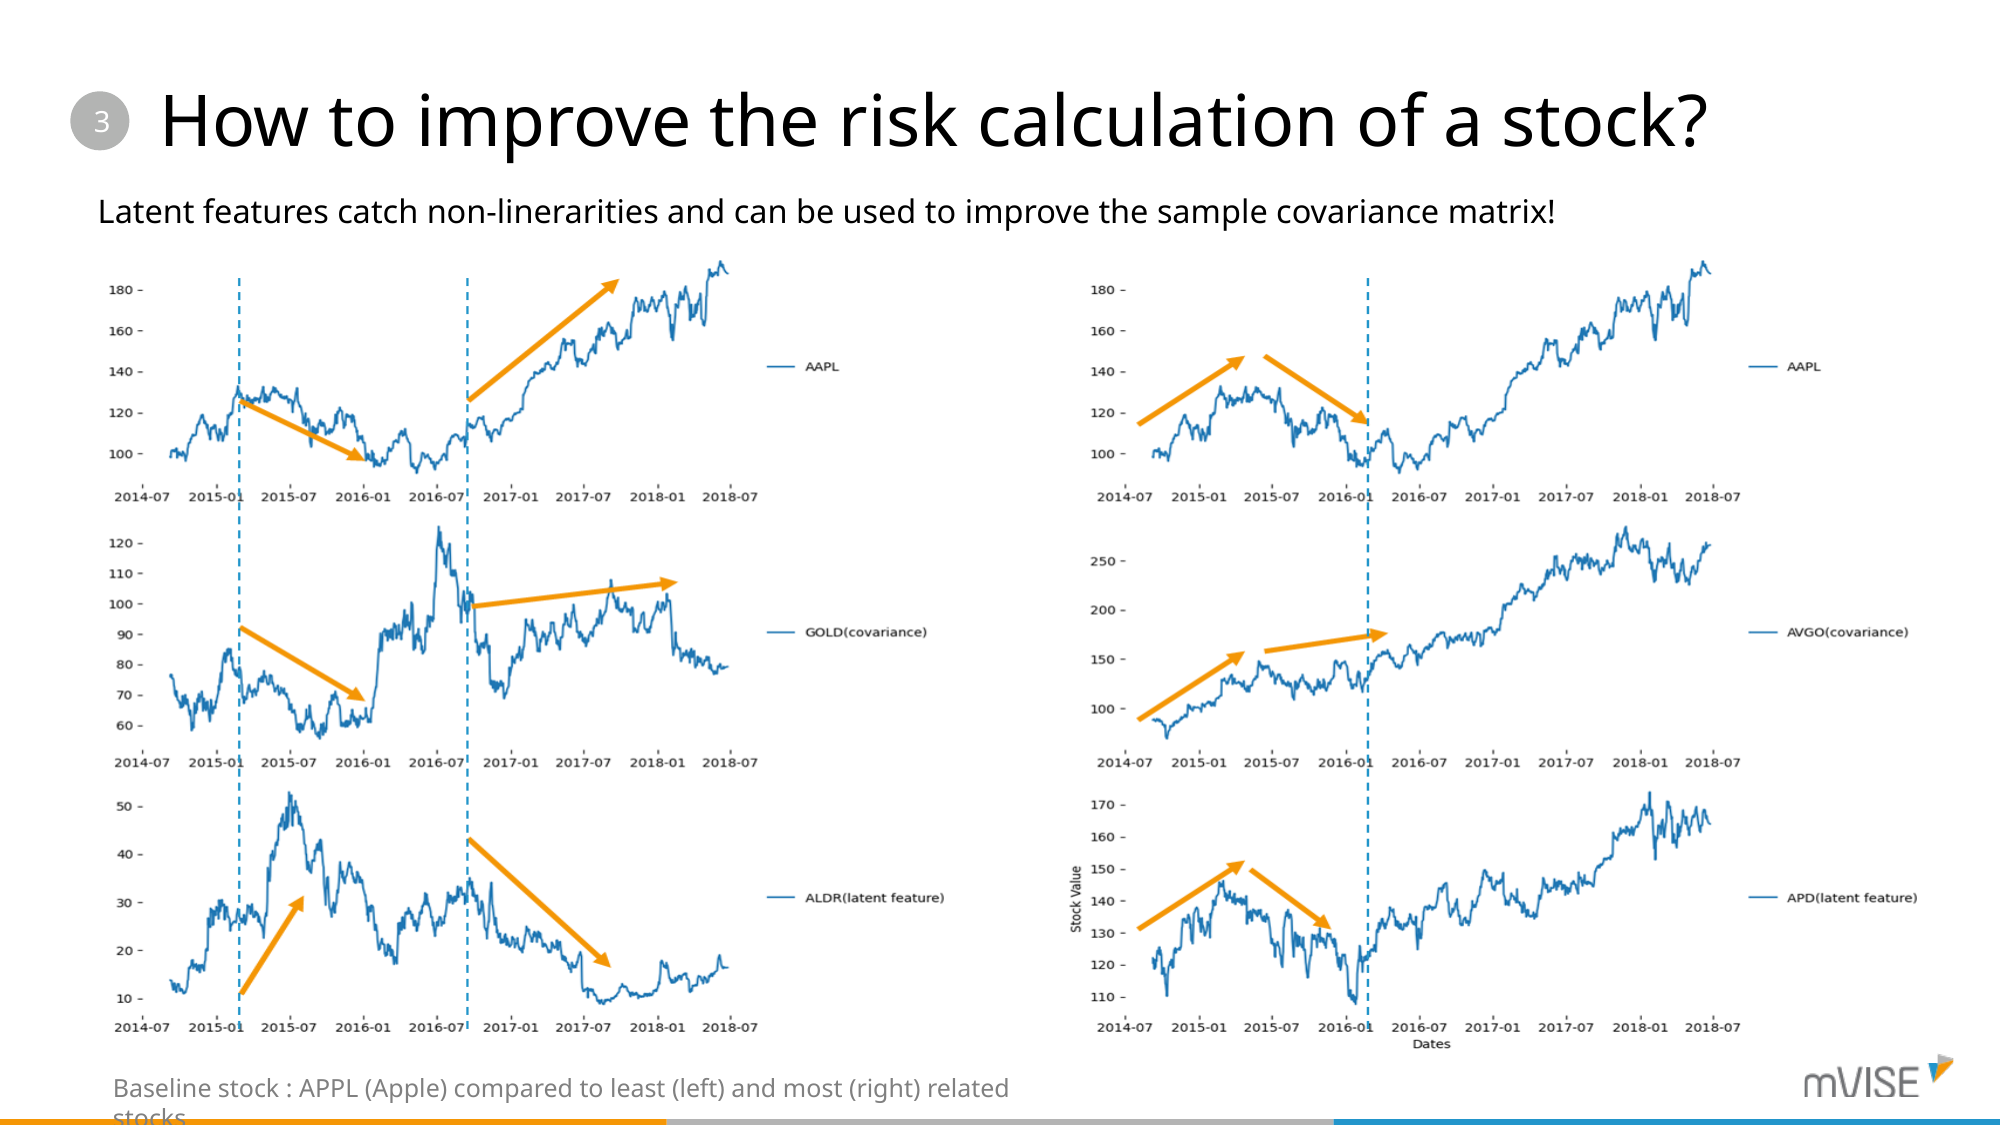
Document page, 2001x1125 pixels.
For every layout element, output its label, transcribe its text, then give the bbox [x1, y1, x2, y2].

text_box Baseline stock : APPL (Apple) compared to least (left) and most (right) related stocks [98, 1065, 1035, 1125]
picture [93, 257, 951, 1063]
text_box 3 [69, 90, 131, 152]
title How to improve the risk calculation of a stock? [144, 66, 1919, 170]
picture [1067, 257, 1938, 1063]
text_box Latent features catch non-linerarities and can be used to improve the sample covariance matrix! [82, 188, 1919, 260]
